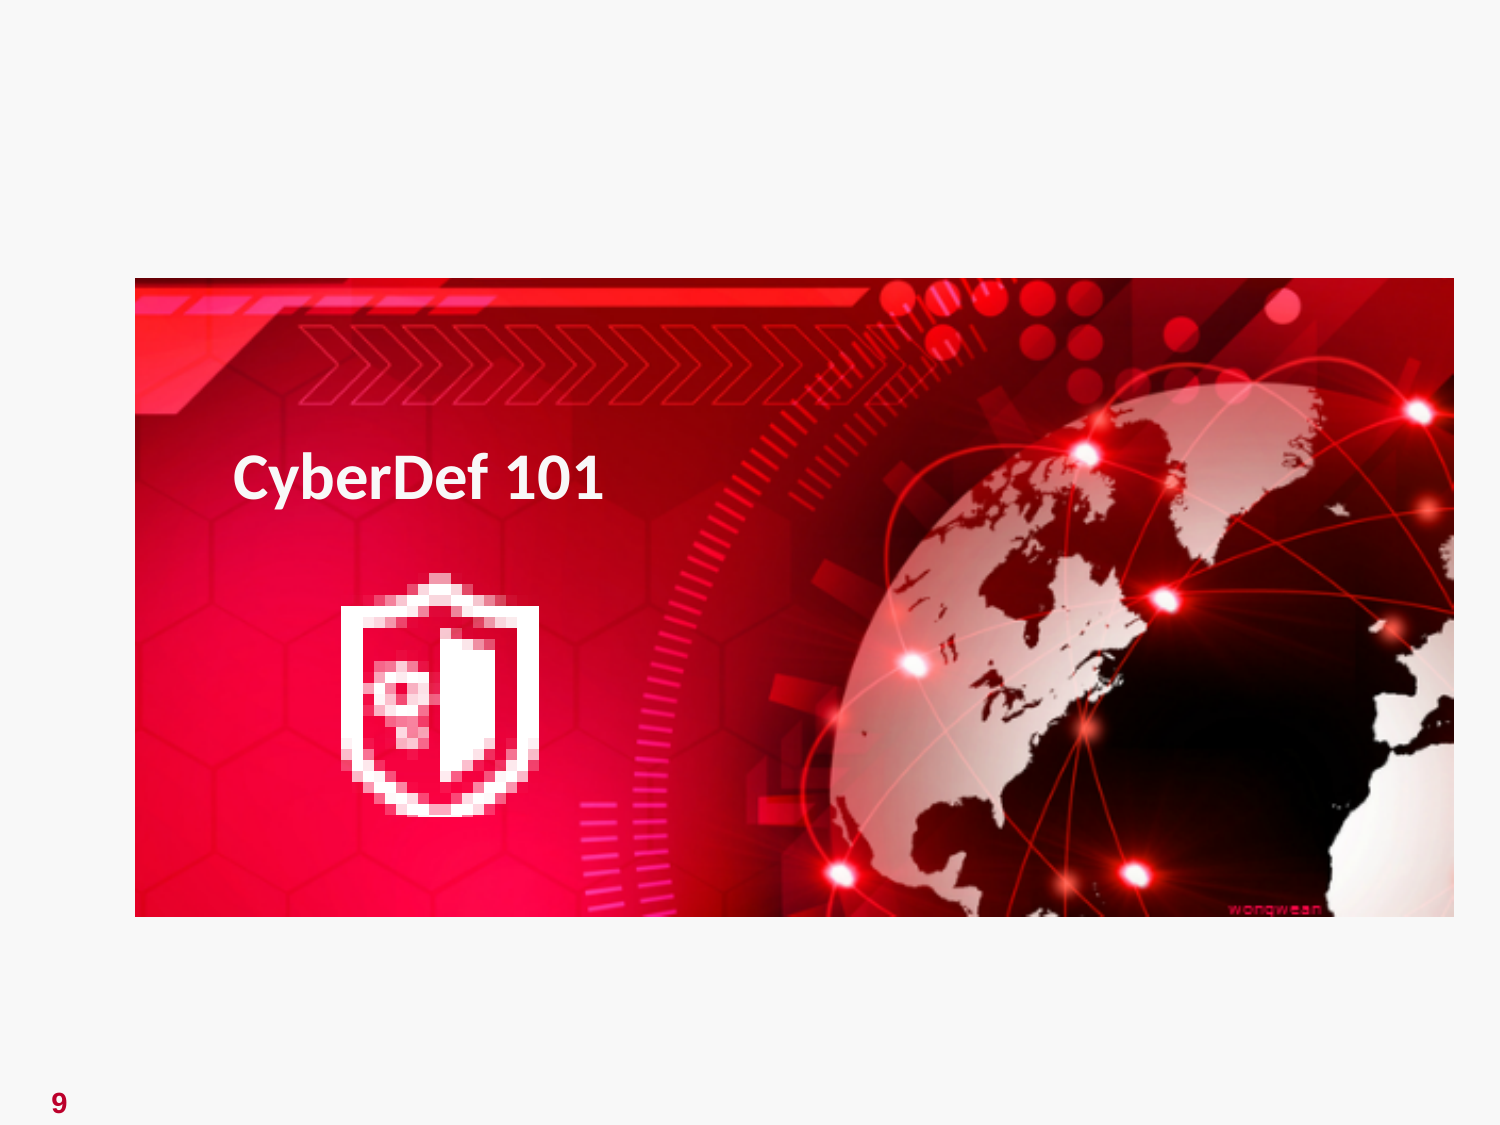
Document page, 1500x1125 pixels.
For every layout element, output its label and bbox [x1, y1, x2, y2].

picture [135, 278, 1455, 918]
